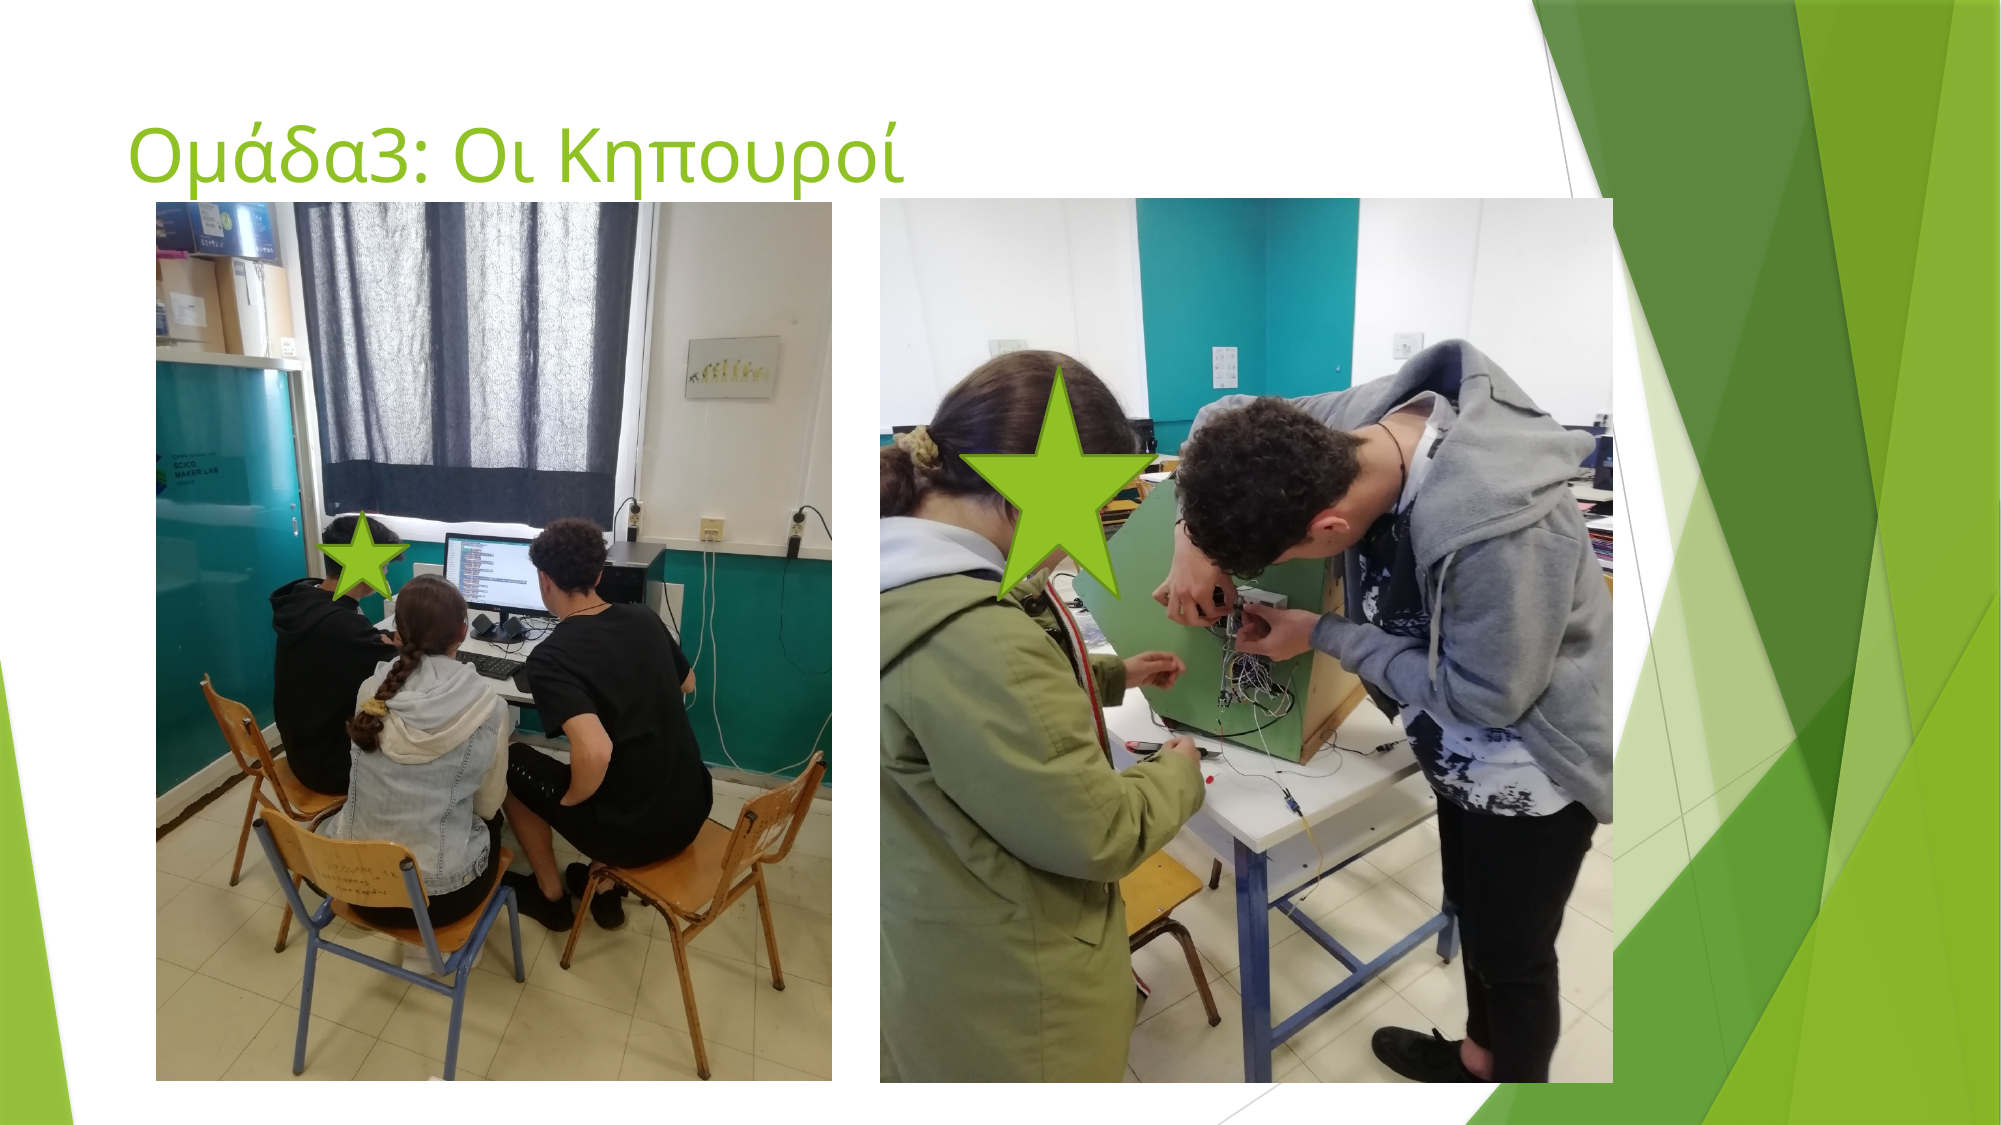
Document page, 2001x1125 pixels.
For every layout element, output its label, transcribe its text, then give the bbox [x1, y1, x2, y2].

picture [155, 202, 832, 1082]
picture [879, 198, 1614, 1084]
title Ομάδα3: Οι Κηπουροί [111, 99, 1522, 317]
